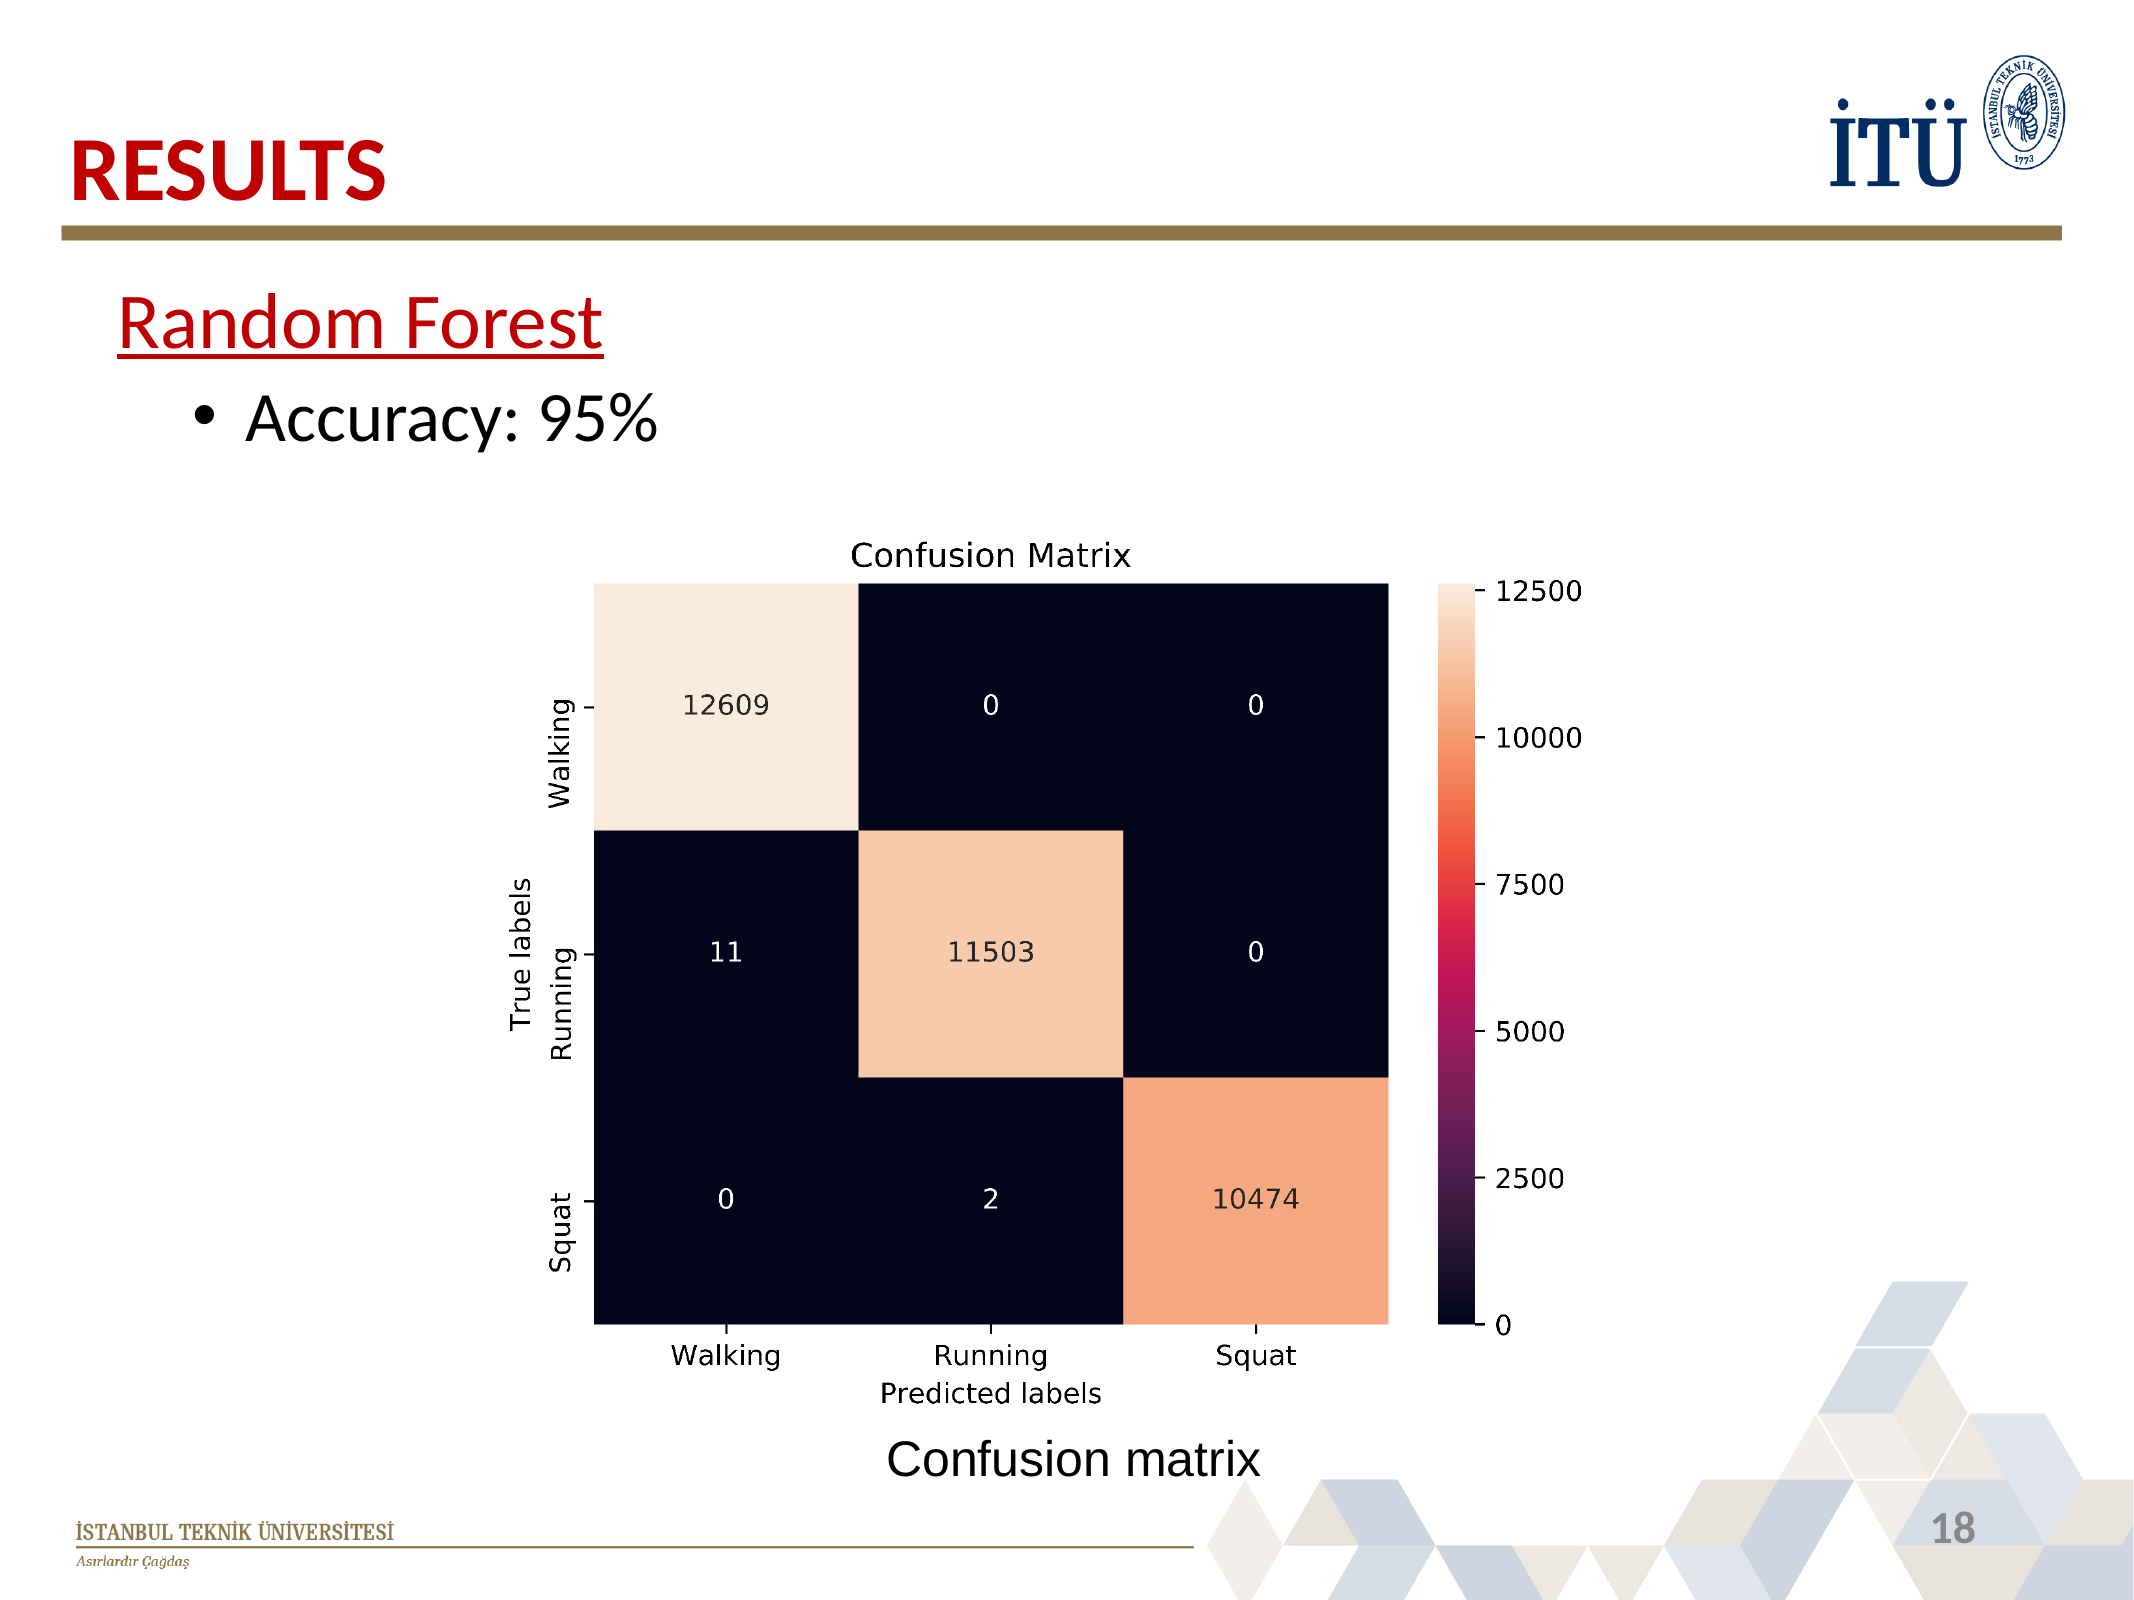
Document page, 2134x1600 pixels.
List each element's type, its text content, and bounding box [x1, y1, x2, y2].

slide_number 18 [1909, 1487, 1988, 1564]
text_box Confusion matrix [875, 1430, 1273, 1498]
picture [0, 0, 2134, 1600]
text_box RESULTS [58, 110, 2025, 232]
list Random Forest Accuracy: 95% [105, 268, 2073, 1458]
